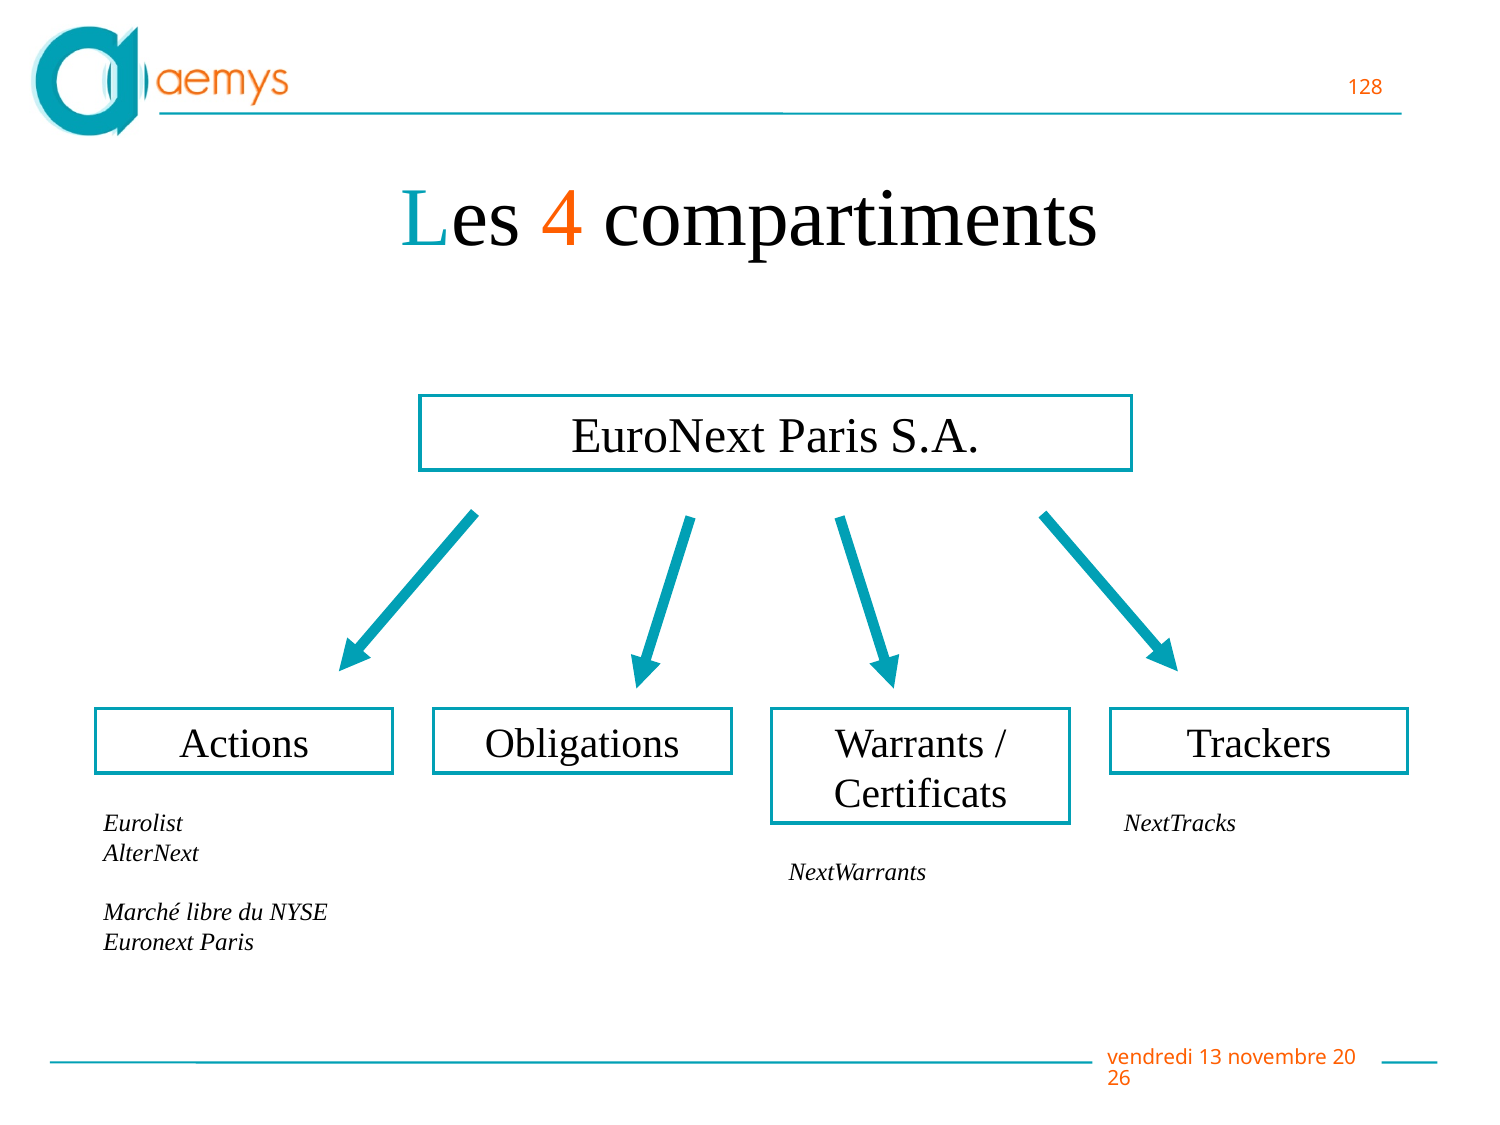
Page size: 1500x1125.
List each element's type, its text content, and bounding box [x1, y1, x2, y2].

text_box EuroNext Paris S.A. [420, 395, 1132, 470]
text_box [839, 516, 896, 689]
text_box NextWarrants [773, 848, 1069, 893]
picture [29, 24, 290, 138]
text_box Eurolist AlterNext Marché libre du NYSE Euronext Paris [88, 798, 384, 964]
text_box Trackers [1110, 708, 1408, 774]
text_box NextTracks [1109, 798, 1405, 844]
text_box [634, 516, 691, 689]
text_box Les 4 compartiments [112, 137, 1388, 288]
text_box Warrants / Certificats [771, 708, 1070, 823]
text_box [338, 512, 476, 672]
text_box [1042, 513, 1178, 672]
text_box Actions [95, 708, 393, 774]
text_box Obligations [433, 708, 732, 774]
